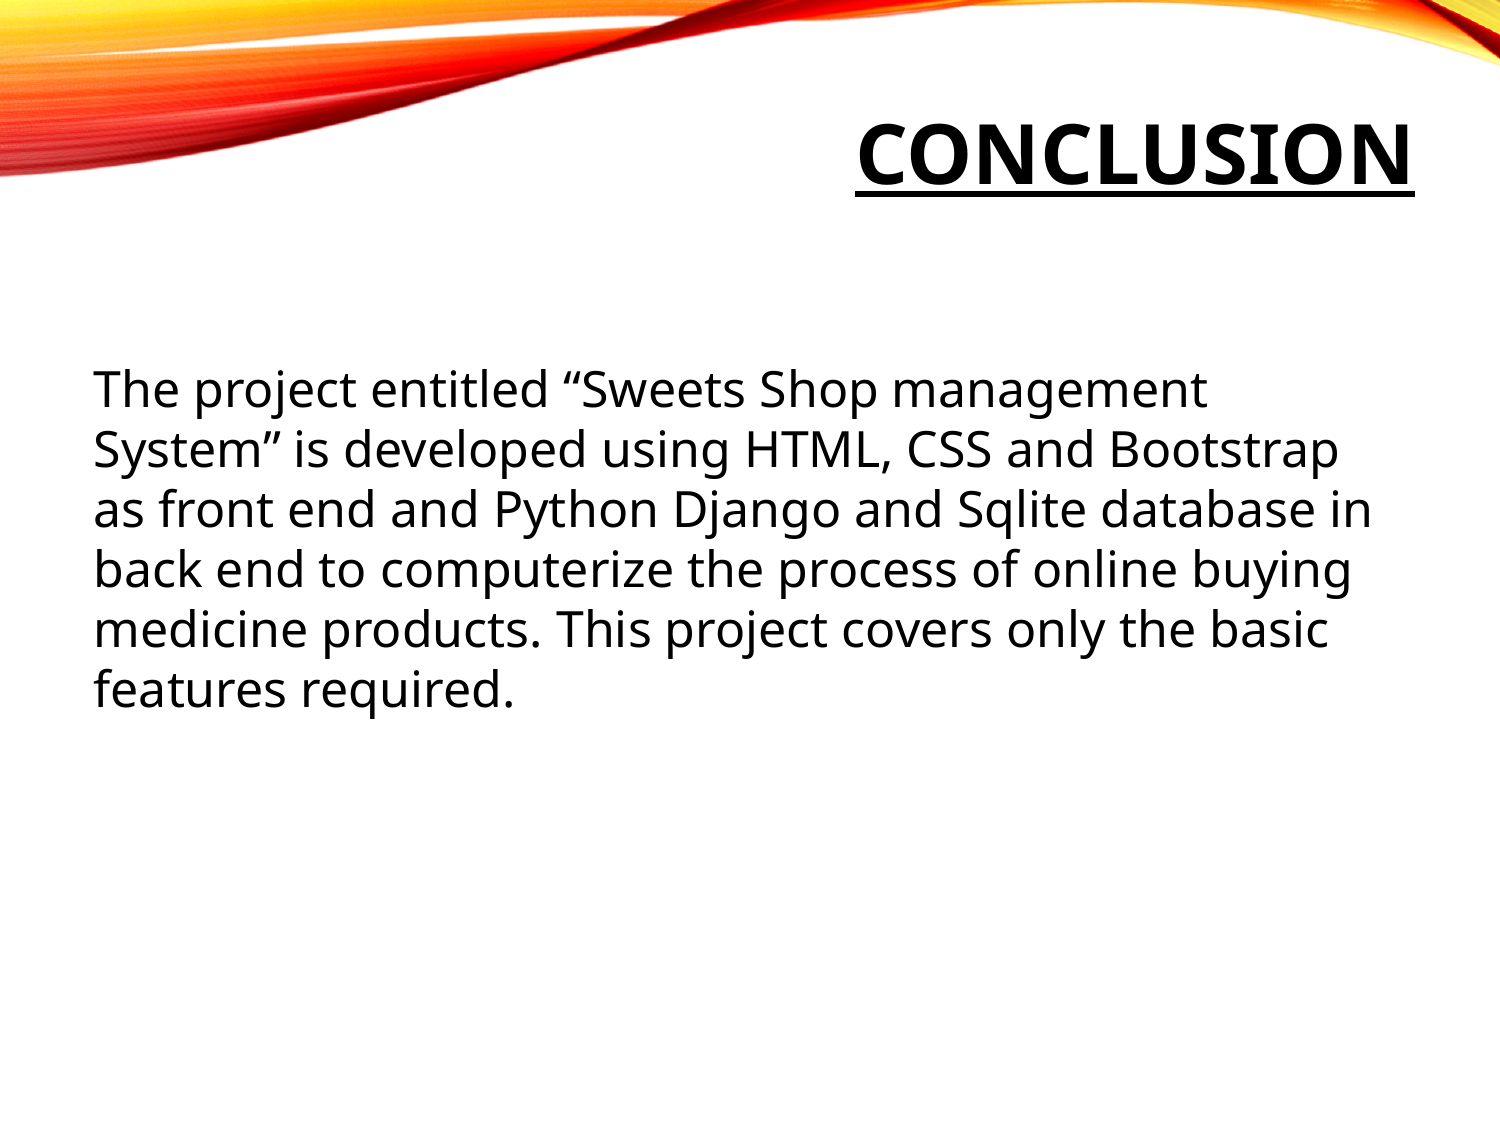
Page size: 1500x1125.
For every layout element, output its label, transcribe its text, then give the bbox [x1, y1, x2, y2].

picture [0, 0, 1500, 178]
text_box The project entitled “Sweets Shop management System” is developed using HTML, CSS and Bootstrap as front end and Python Django and Sqlite database in back end to computerize the process of online buying medicine products. This project covers only the basic features required. [78, 350, 1412, 966]
title CONCLUSION [383, 101, 1431, 314]
